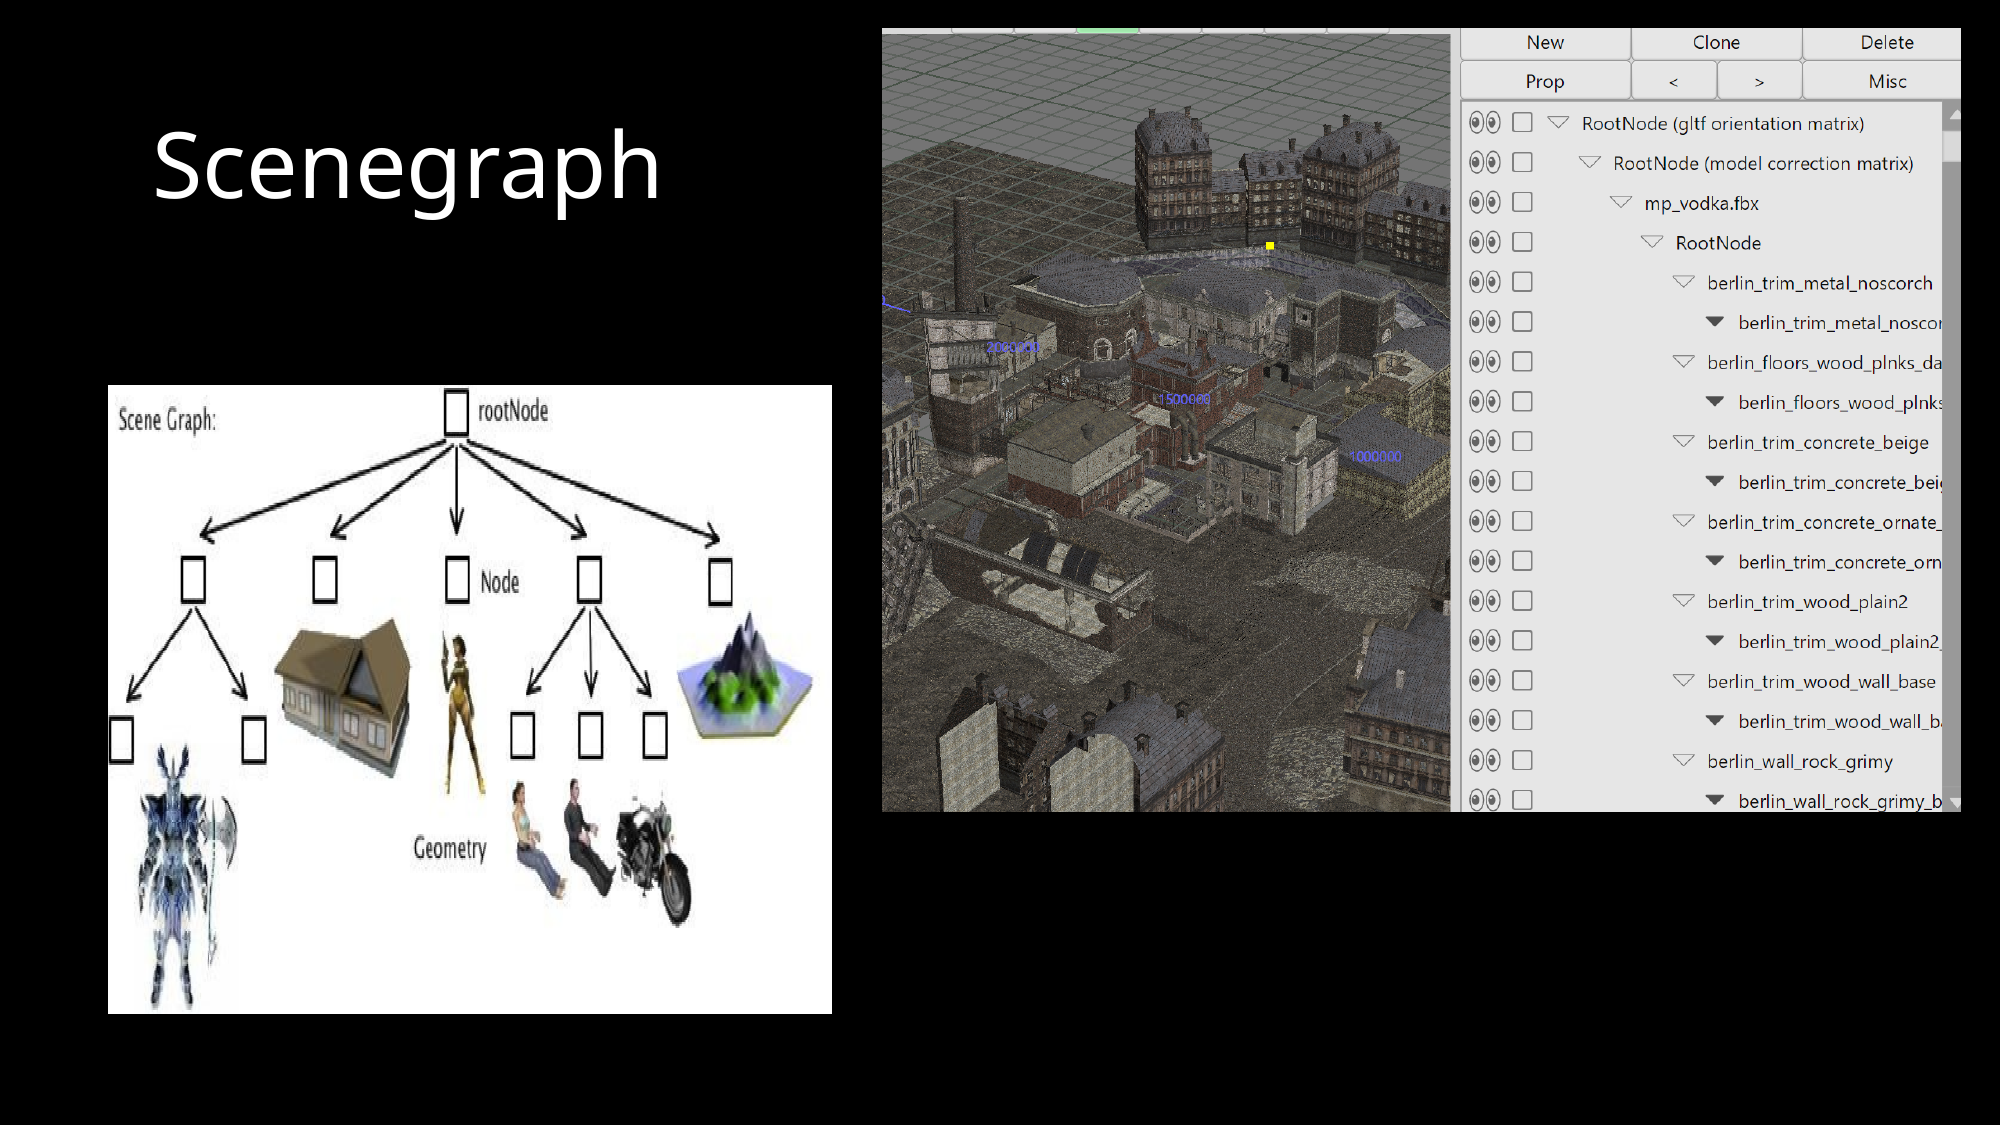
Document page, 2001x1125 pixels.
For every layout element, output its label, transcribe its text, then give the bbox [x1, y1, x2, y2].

picture [882, 28, 1961, 812]
title Scenegraph [137, 59, 882, 278]
picture [108, 385, 832, 1014]
